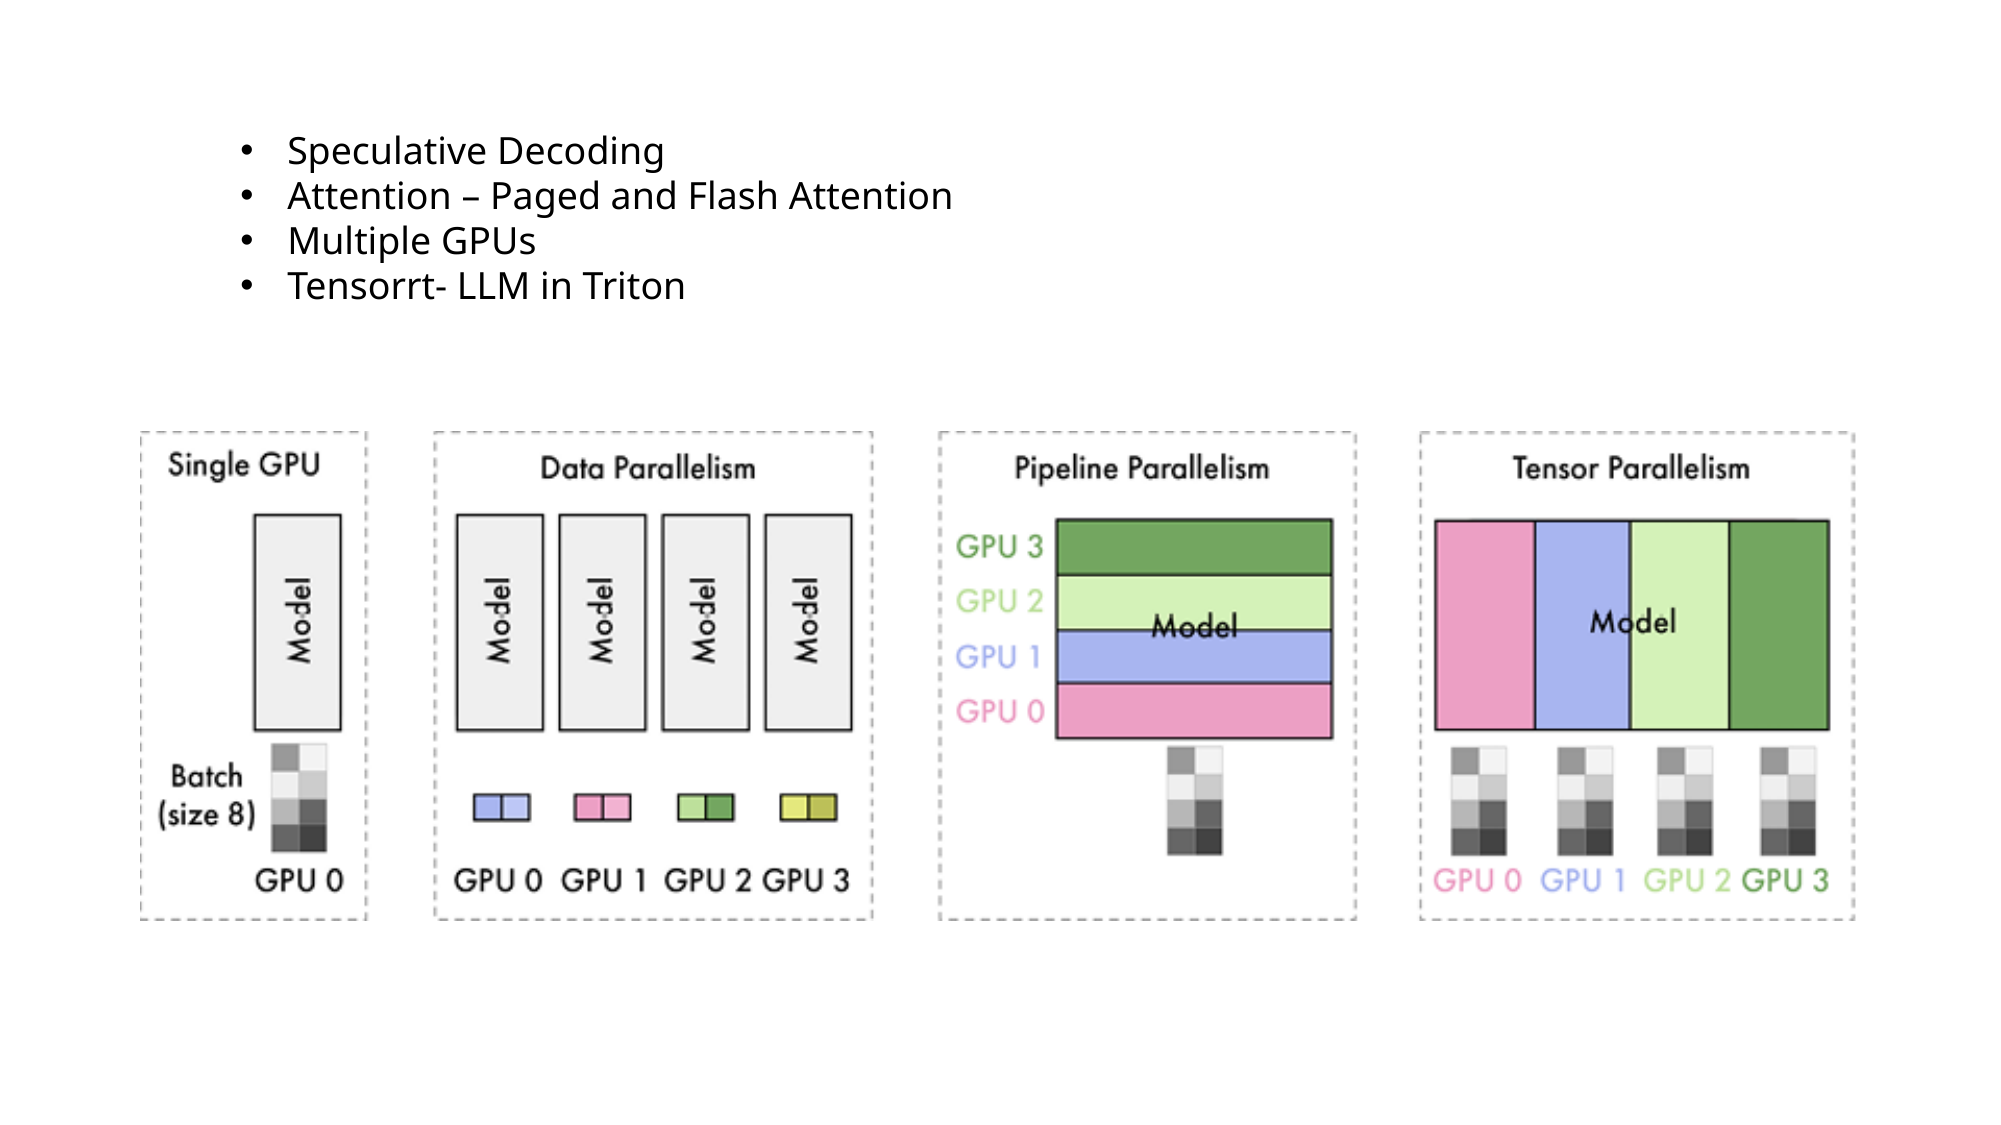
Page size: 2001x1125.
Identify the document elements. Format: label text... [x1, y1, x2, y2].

picture [140, 430, 1860, 922]
text_box Speculative Decoding Attention – Paged and Flash Attention Multiple GPUs Tensorrt- LLM in Triton [225, 119, 979, 360]
